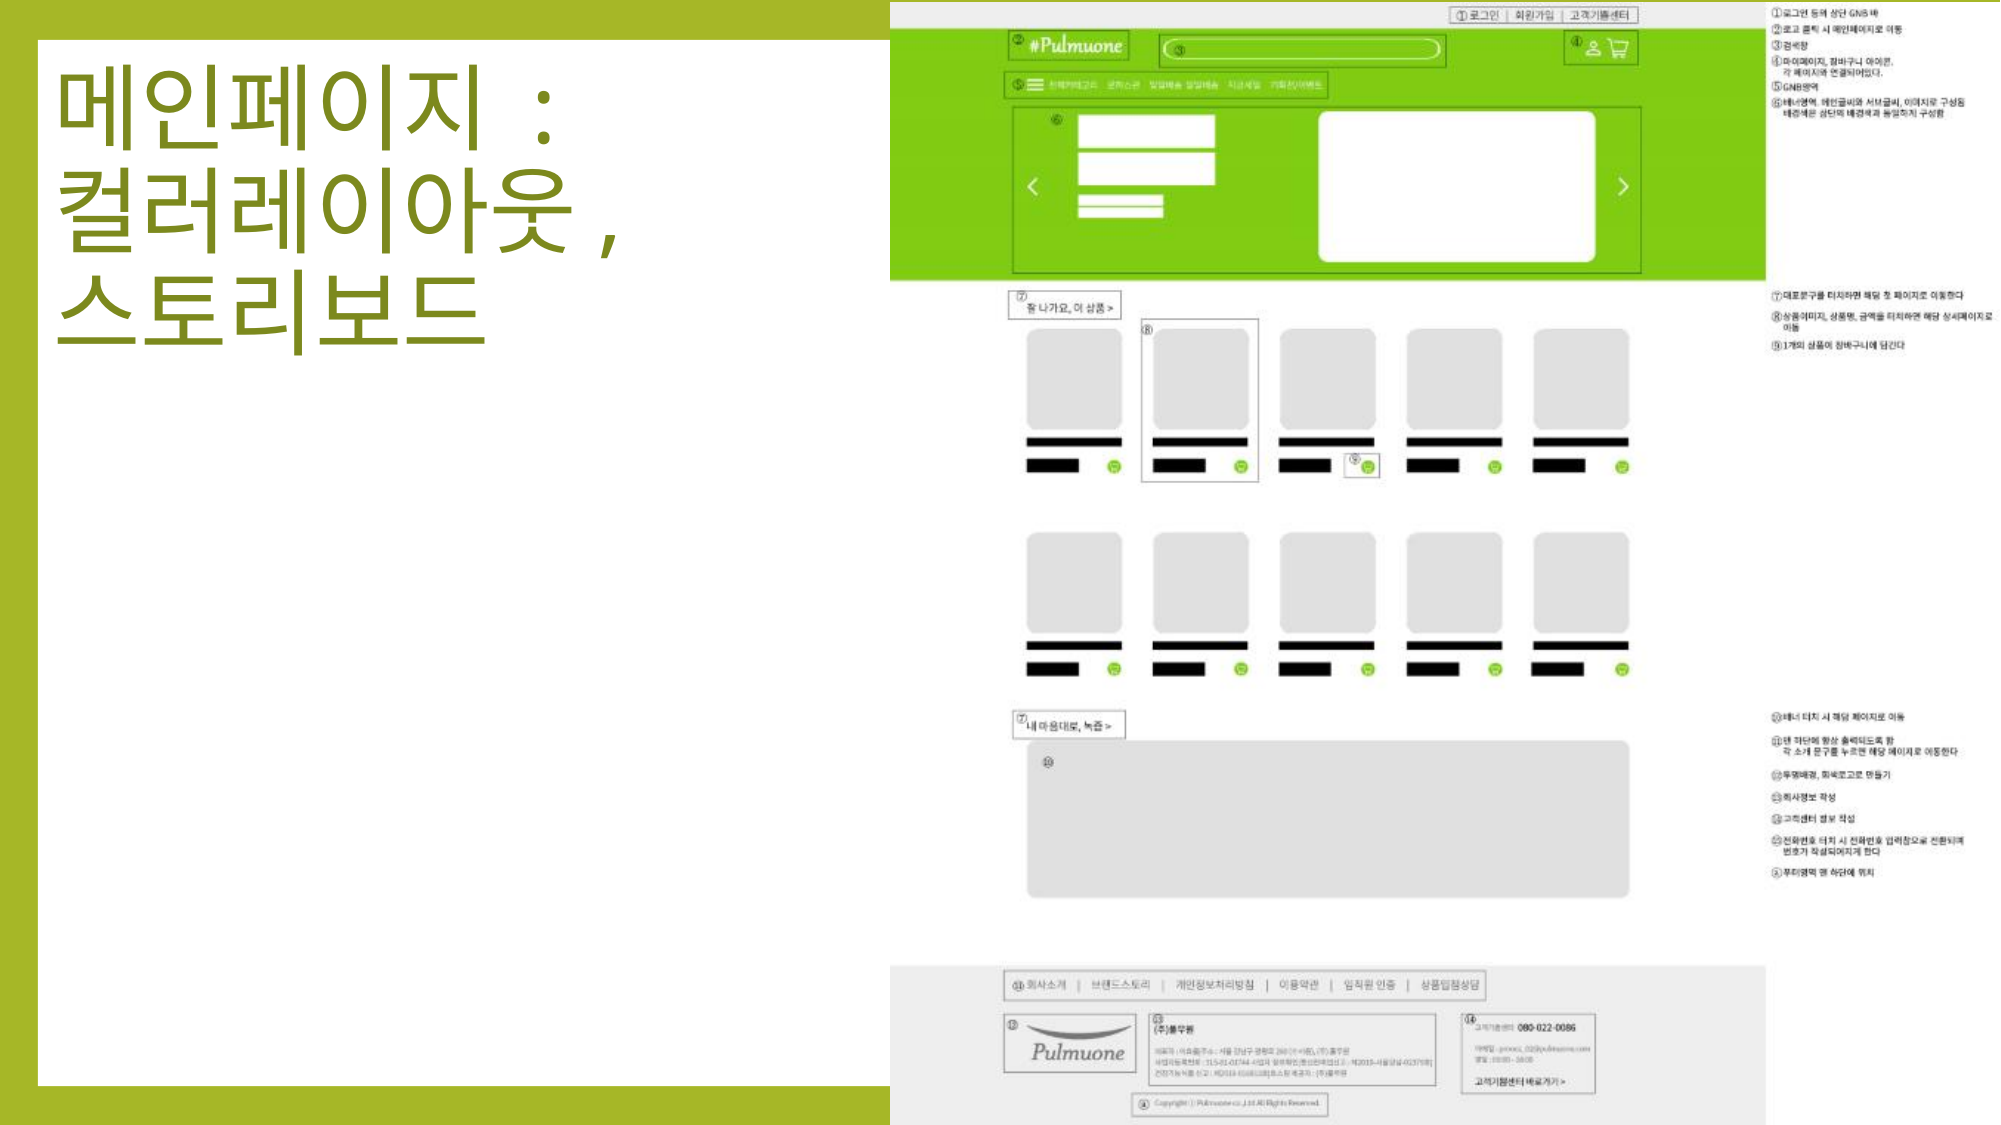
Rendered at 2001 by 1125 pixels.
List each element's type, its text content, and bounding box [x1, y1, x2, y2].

title 메인페이지 : 컬러레이아웃, 스토리보드 [38, 39, 647, 392]
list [890, 2, 2000, 1125]
